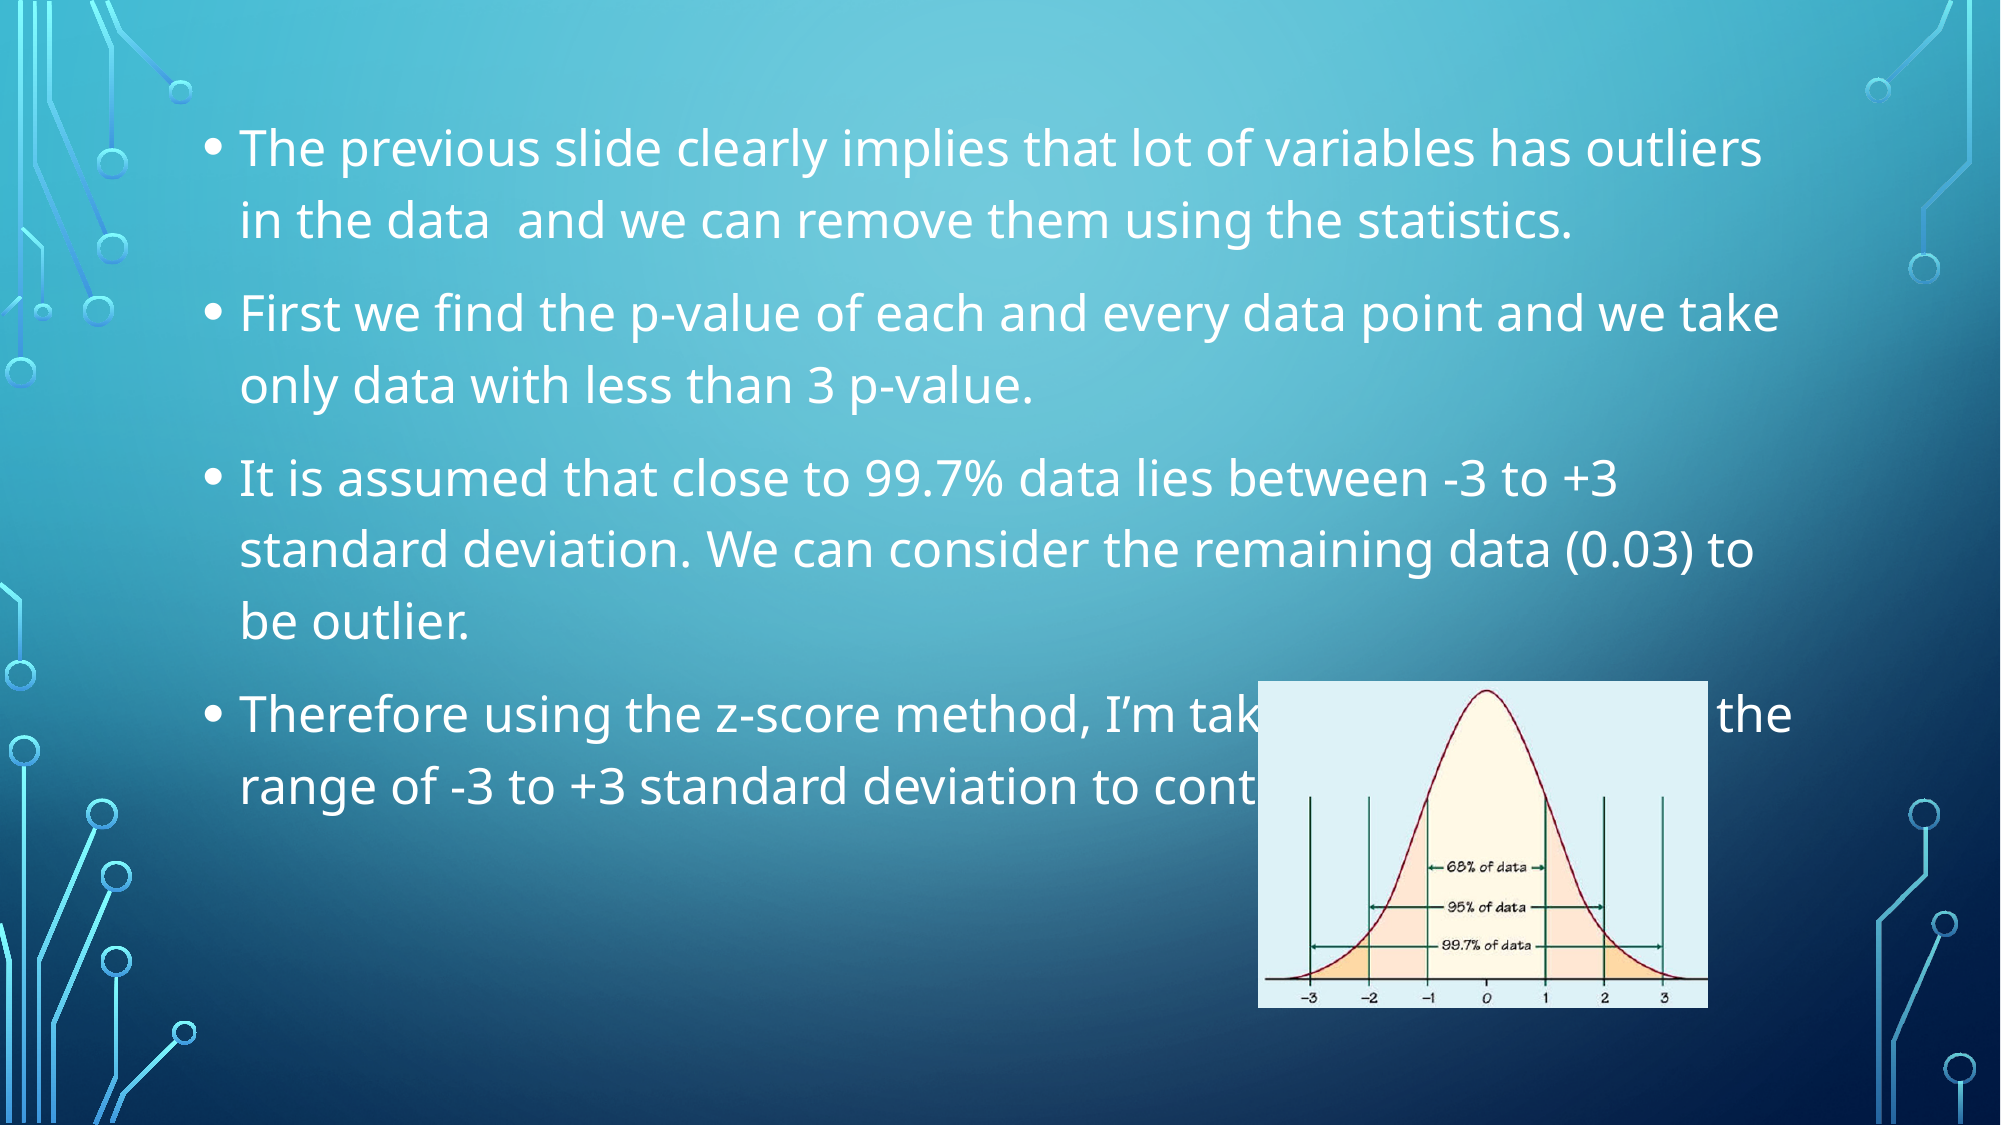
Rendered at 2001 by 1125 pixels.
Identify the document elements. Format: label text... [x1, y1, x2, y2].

list The previous slide clearly implies that lot of variables has outliers in the data and we can remove them using the statistics. First we find the p-value of each and every data point and we take only data with less than 3 p-value. It is assumed that close to 99.7% data lies between -3 to +3 standard deviation. We can consider the remaining data (0.03) to be outlier. Therefore using the z-score method, I’m taking the data within the range of -3 to +3 standard deviation to control the outlier. [187, 96, 1813, 1008]
picture [1258, 681, 1708, 1009]
